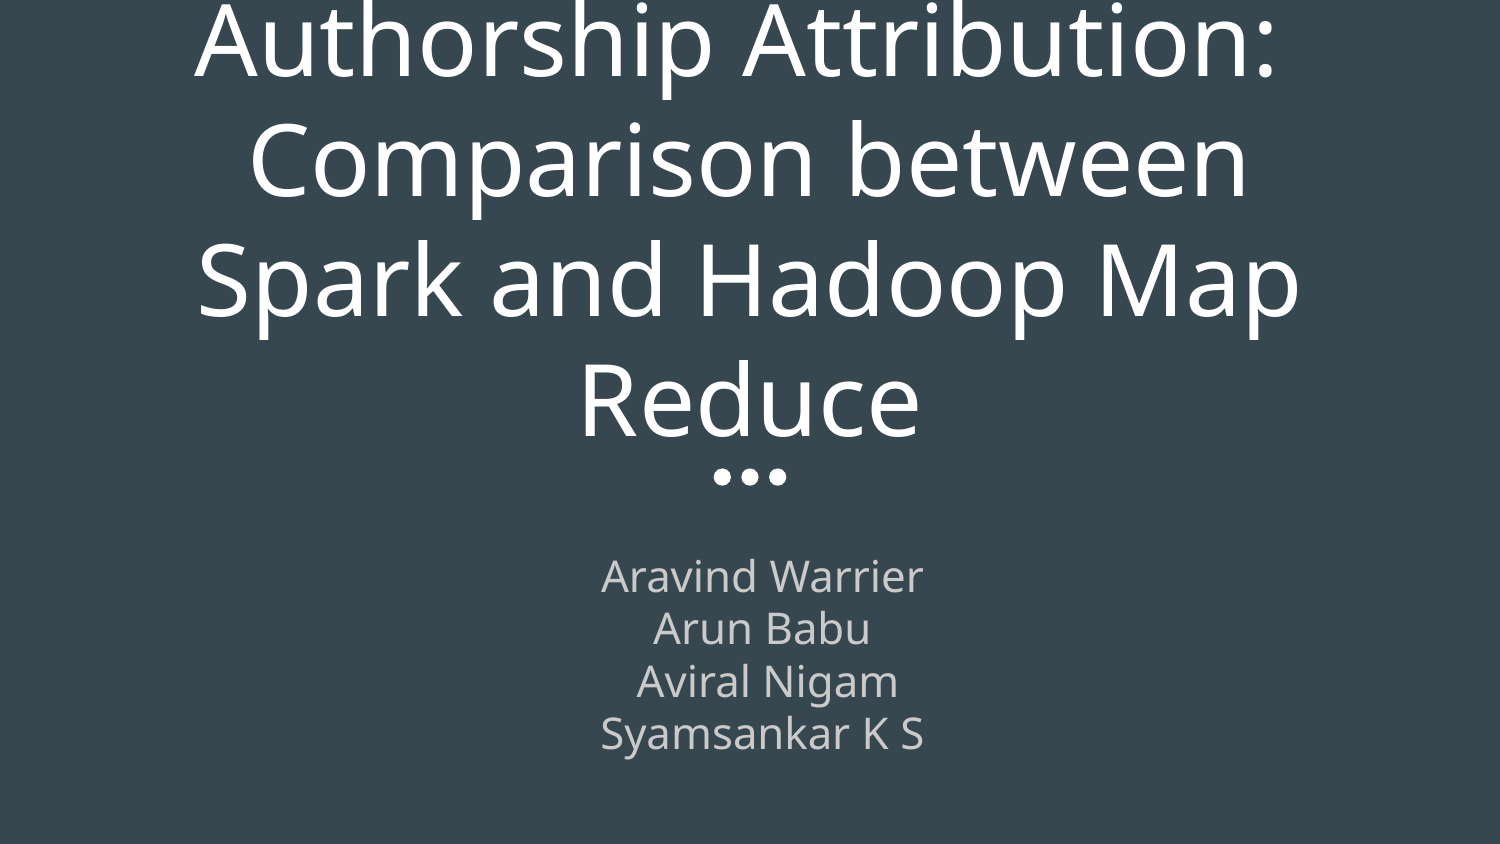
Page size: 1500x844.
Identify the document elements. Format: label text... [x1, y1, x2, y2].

subtitle Aravind Warrier Arun Babu Aviral Nigam Syamsankar K S [122, 533, 1403, 664]
title Authorship Attribution: Comparison between Spark and Hadoop Map Reduce [110, 187, 1390, 472]
